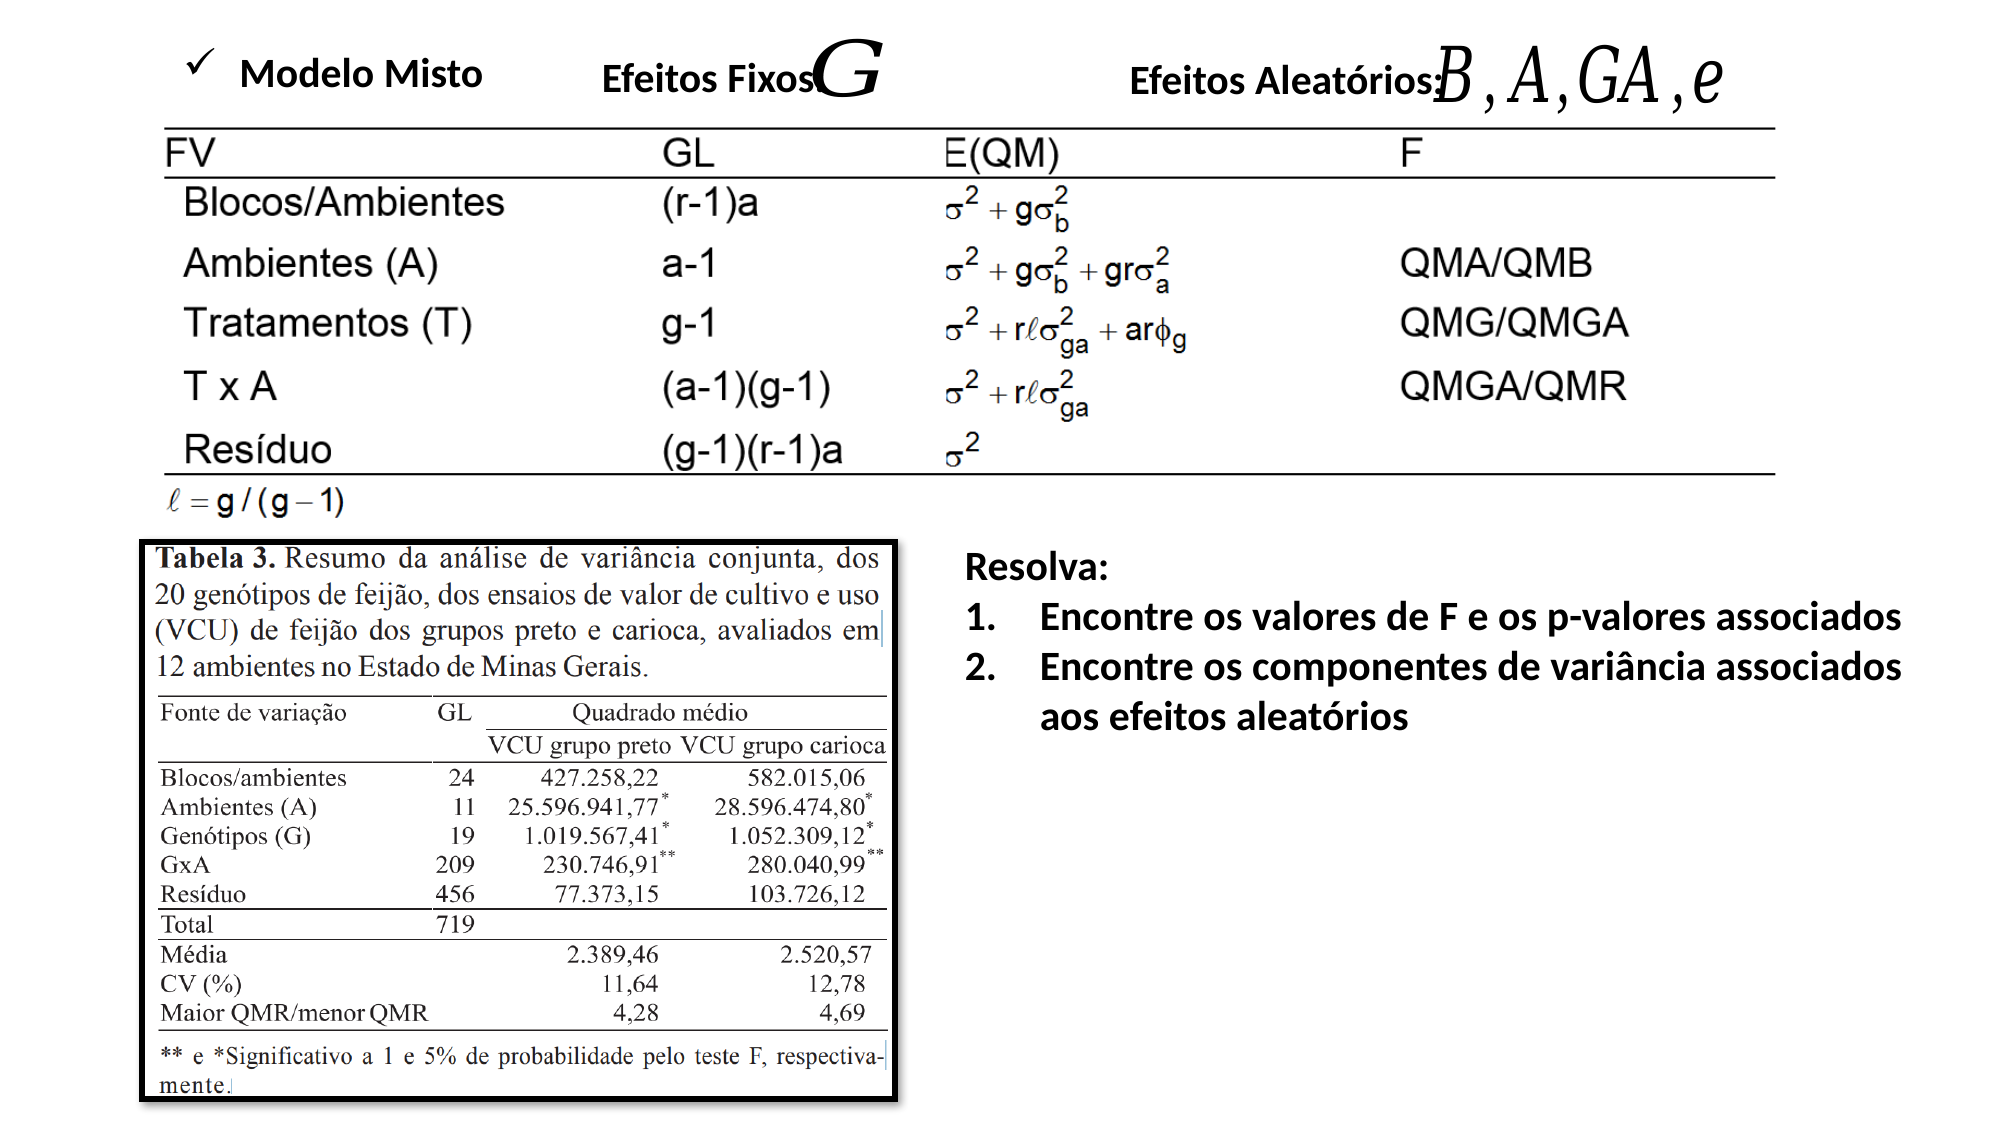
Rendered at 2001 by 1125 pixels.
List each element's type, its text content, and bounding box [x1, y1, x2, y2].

text_box Efeitos Fixos: [587, 42, 842, 108]
text_box Resolva: Encontre os valores de F e os p-valores associados Encontre os componentes de variância associados aos efeitos aleatórios [949, 531, 1958, 747]
picture [160, 121, 1783, 532]
text_box Efeitos Aleatórios: [1114, 45, 1460, 111]
picture [144, 544, 892, 1096]
text_box Modelo Misto [168, 38, 499, 104]
